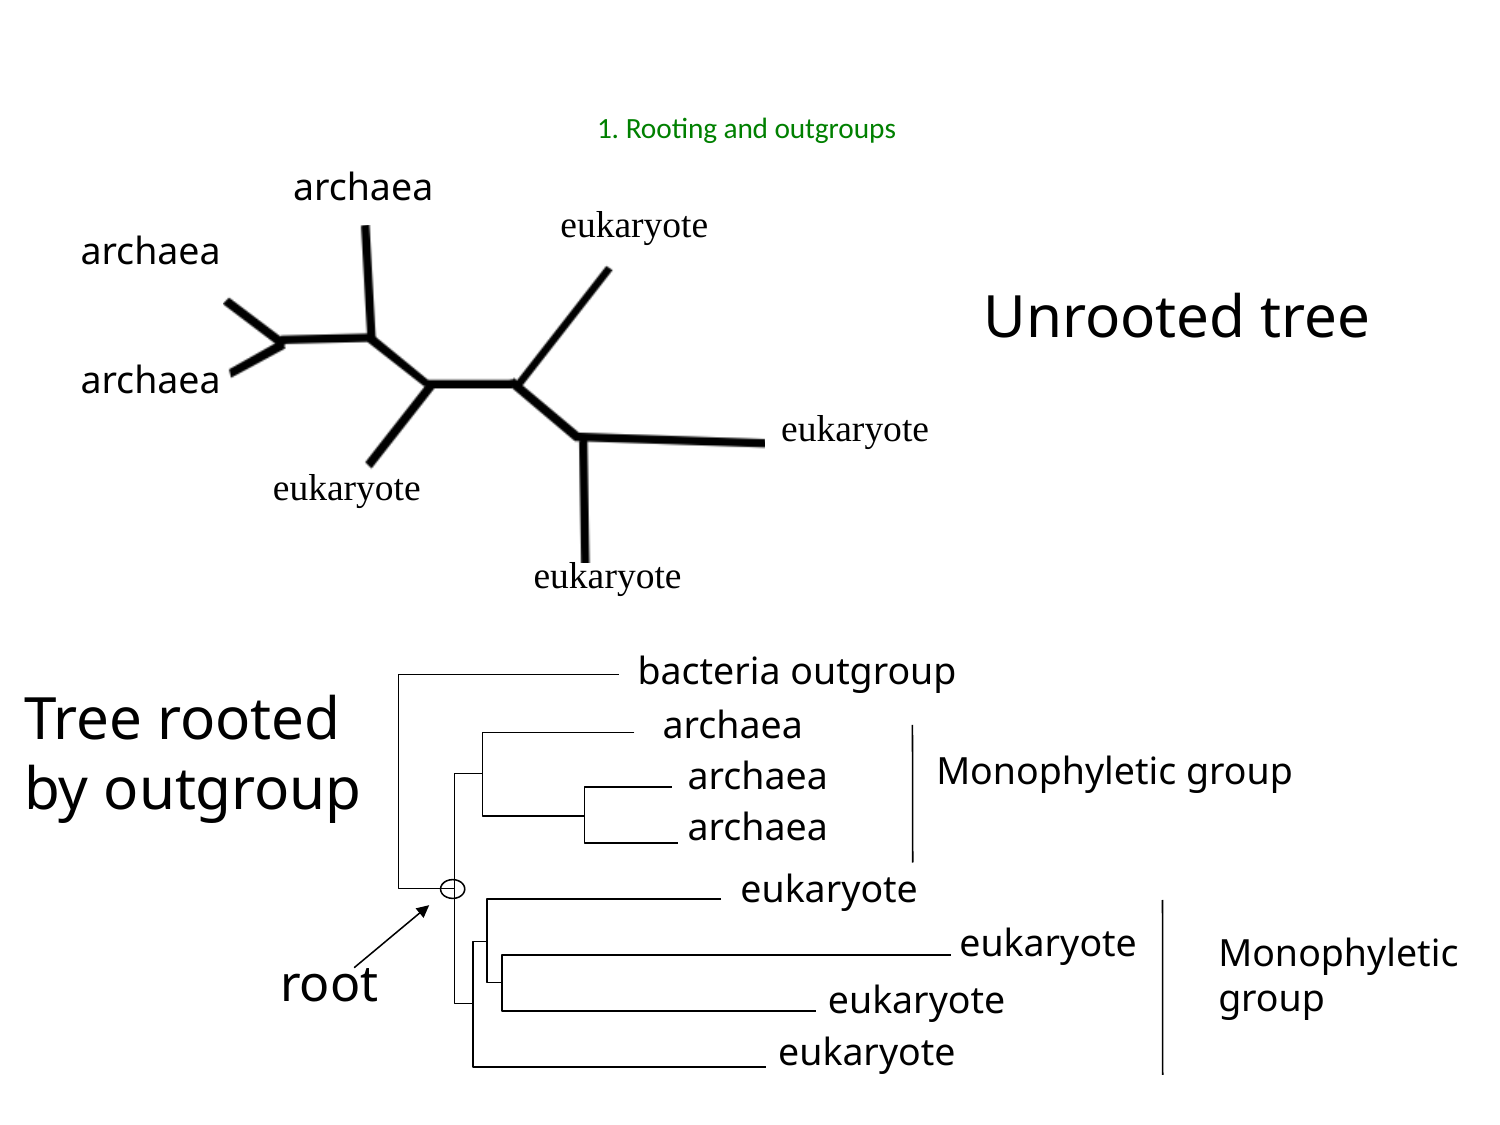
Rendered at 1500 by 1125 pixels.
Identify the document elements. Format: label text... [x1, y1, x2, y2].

text_box [486, 899, 722, 983]
text_box [482, 732, 635, 816]
text_box archaea [681, 752, 835, 798]
text_box Unrooted tree [977, 278, 1377, 349]
text_box Monophyletic group [1211, 928, 1500, 1067]
text_box [473, 941, 767, 1068]
text_box archaea [656, 700, 810, 747]
text_box archaea [74, 356, 217, 402]
text_box [354, 905, 430, 968]
text_box [502, 955, 951, 1012]
text_box [398, 674, 619, 889]
text_box eukaryote [733, 864, 926, 910]
text_box bacteria outgroup [631, 646, 964, 692]
text_box eukaryote [774, 404, 937, 450]
text_box [454, 773, 482, 1004]
text_box archaea [681, 803, 835, 849]
text_box eukaryote [771, 1028, 963, 1074]
text_box Tree rooted by outgroup [17, 681, 398, 811]
text_box Monophyletic group [929, 746, 1301, 792]
text_box archaea [74, 227, 218, 273]
text_box eukaryote [821, 976, 1013, 1022]
text_box eukaryote [527, 572, 689, 597]
text_box archaea [286, 162, 441, 208]
text_box eukaryote [952, 918, 1145, 964]
text_box [440, 879, 465, 899]
text_box root [273, 951, 386, 1012]
picture [222, 224, 765, 563]
title 1. Rooting and outgroups [112, 101, 1388, 187]
text_box [584, 786, 678, 843]
text_box eukaryote [553, 199, 716, 223]
